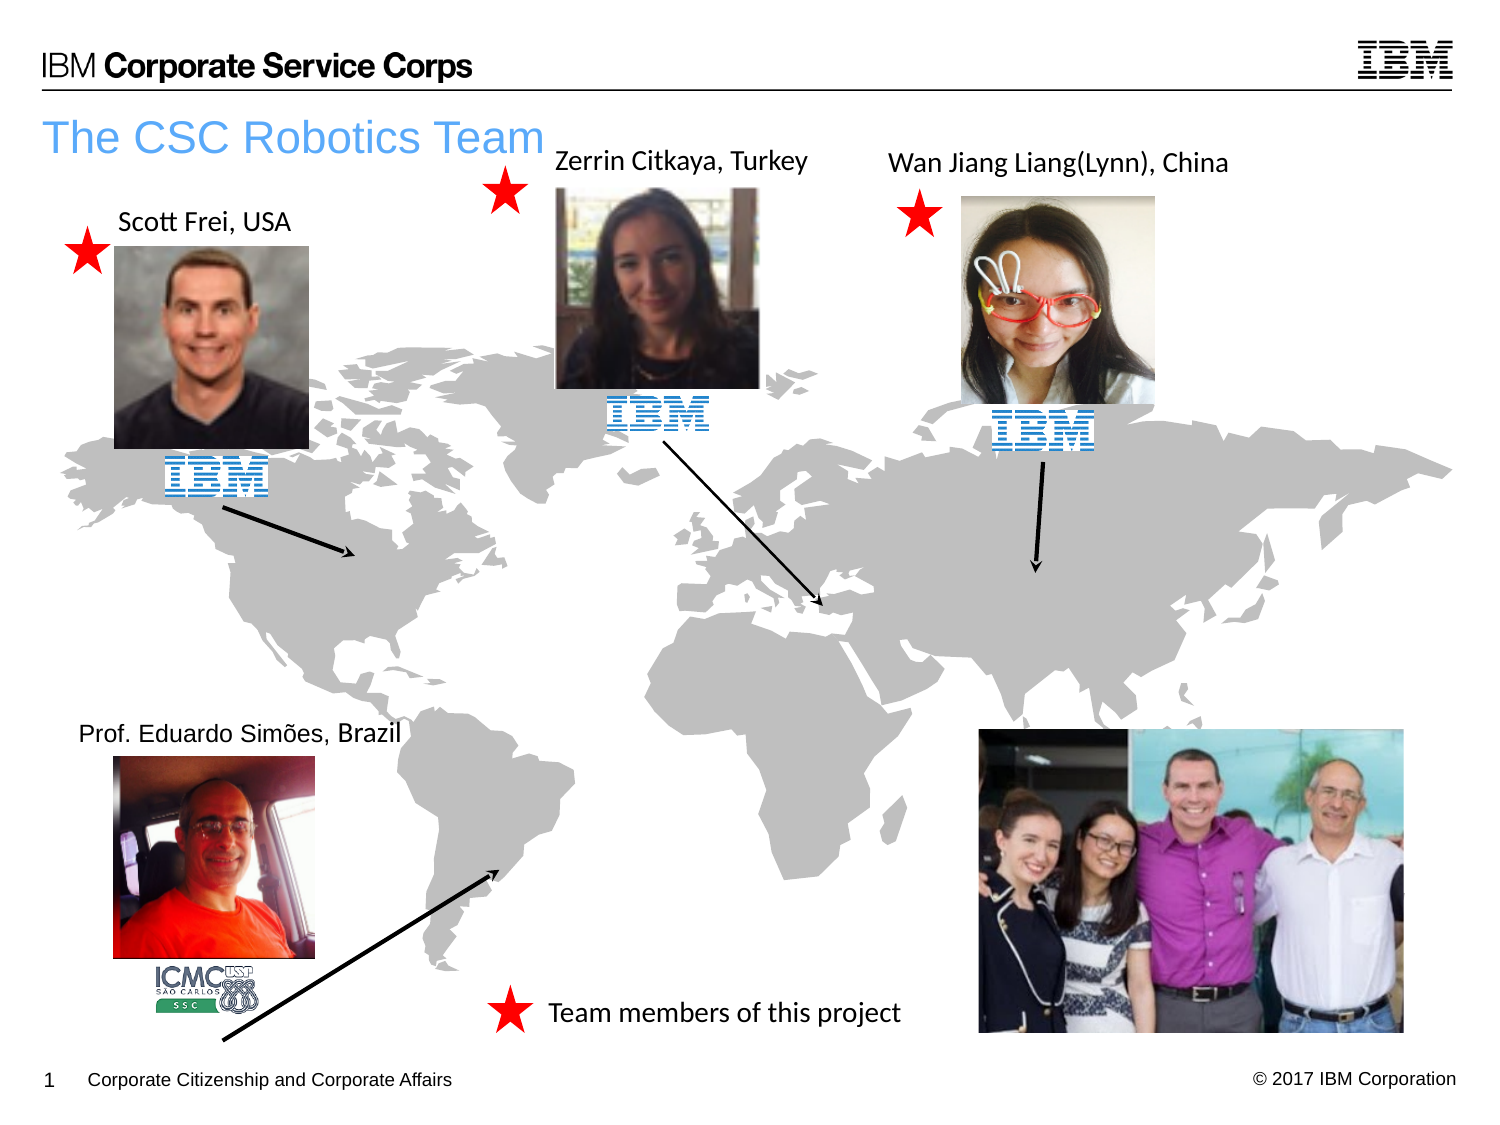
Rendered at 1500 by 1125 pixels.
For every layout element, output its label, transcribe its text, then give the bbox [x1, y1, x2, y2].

picture [606, 395, 710, 431]
text_box Scott Frei, USA [103, 199, 345, 246]
picture [165, 455, 268, 497]
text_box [59, 343, 1453, 972]
picture [554, 186, 766, 389]
picture [1351, 35, 1457, 82]
text_box [482, 165, 529, 214]
picture [961, 196, 1155, 404]
picture [43, 52, 472, 83]
picture [114, 245, 309, 449]
picture [992, 409, 1095, 451]
text_box [487, 984, 533, 1033]
text_box Team members of this project [533, 990, 917, 1037]
picture [151, 963, 259, 1015]
text_box Wan Jiang Liang(Lynn), China [873, 140, 1270, 187]
picture [113, 755, 315, 959]
text_box [64, 225, 111, 275]
slide_number 1 [28, 1058, 100, 1100]
text_box Zerrin Citkaya, Turkey [540, 137, 845, 184]
text_box [896, 188, 943, 238]
picture [978, 729, 1405, 1033]
title The CSC Robotics Team [41, 100, 1463, 288]
